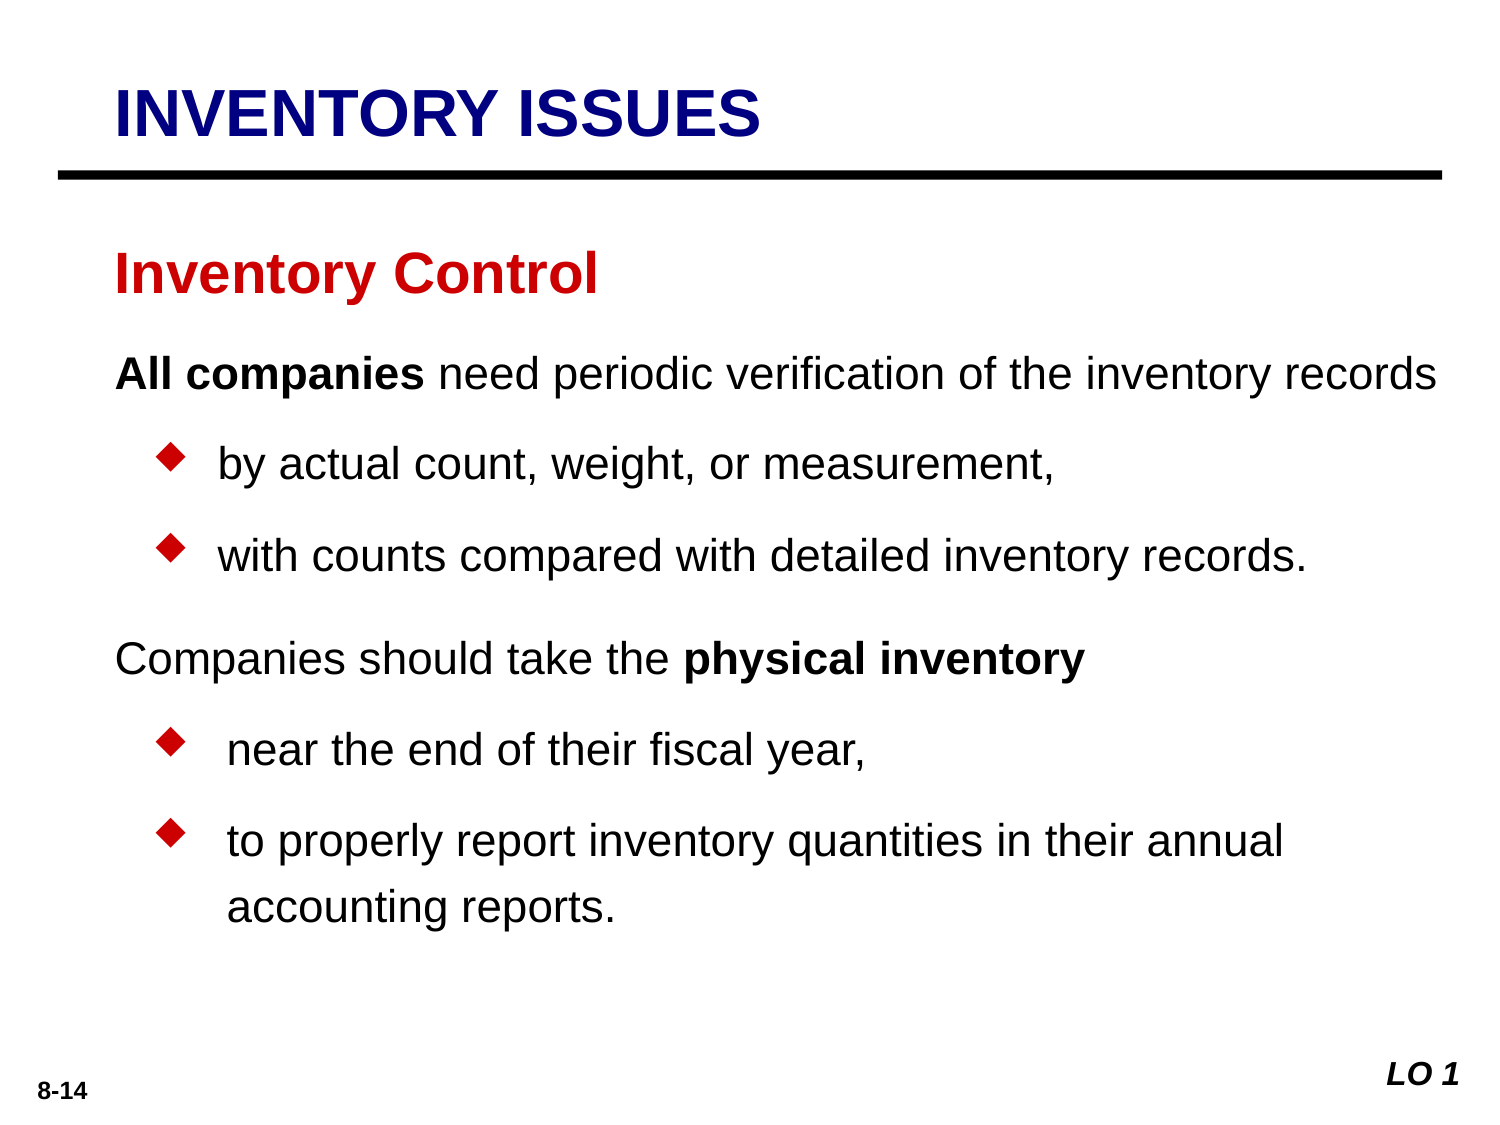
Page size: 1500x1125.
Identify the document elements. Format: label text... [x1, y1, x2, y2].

text_box LO 1 [1350, 1044, 1475, 1100]
text_box All companies need periodic verification of the inventory records by actual count, weight, or measurement, with counts compared with detailed inventory records. Companies should take the physical inventory near the end of their fiscal year, to properly report inventory quantities in their annual accounting reports. [99, 324, 1463, 939]
title INVENTORY ISSUES [99, 62, 1450, 155]
text_box Inventory Control [99, 223, 800, 313]
